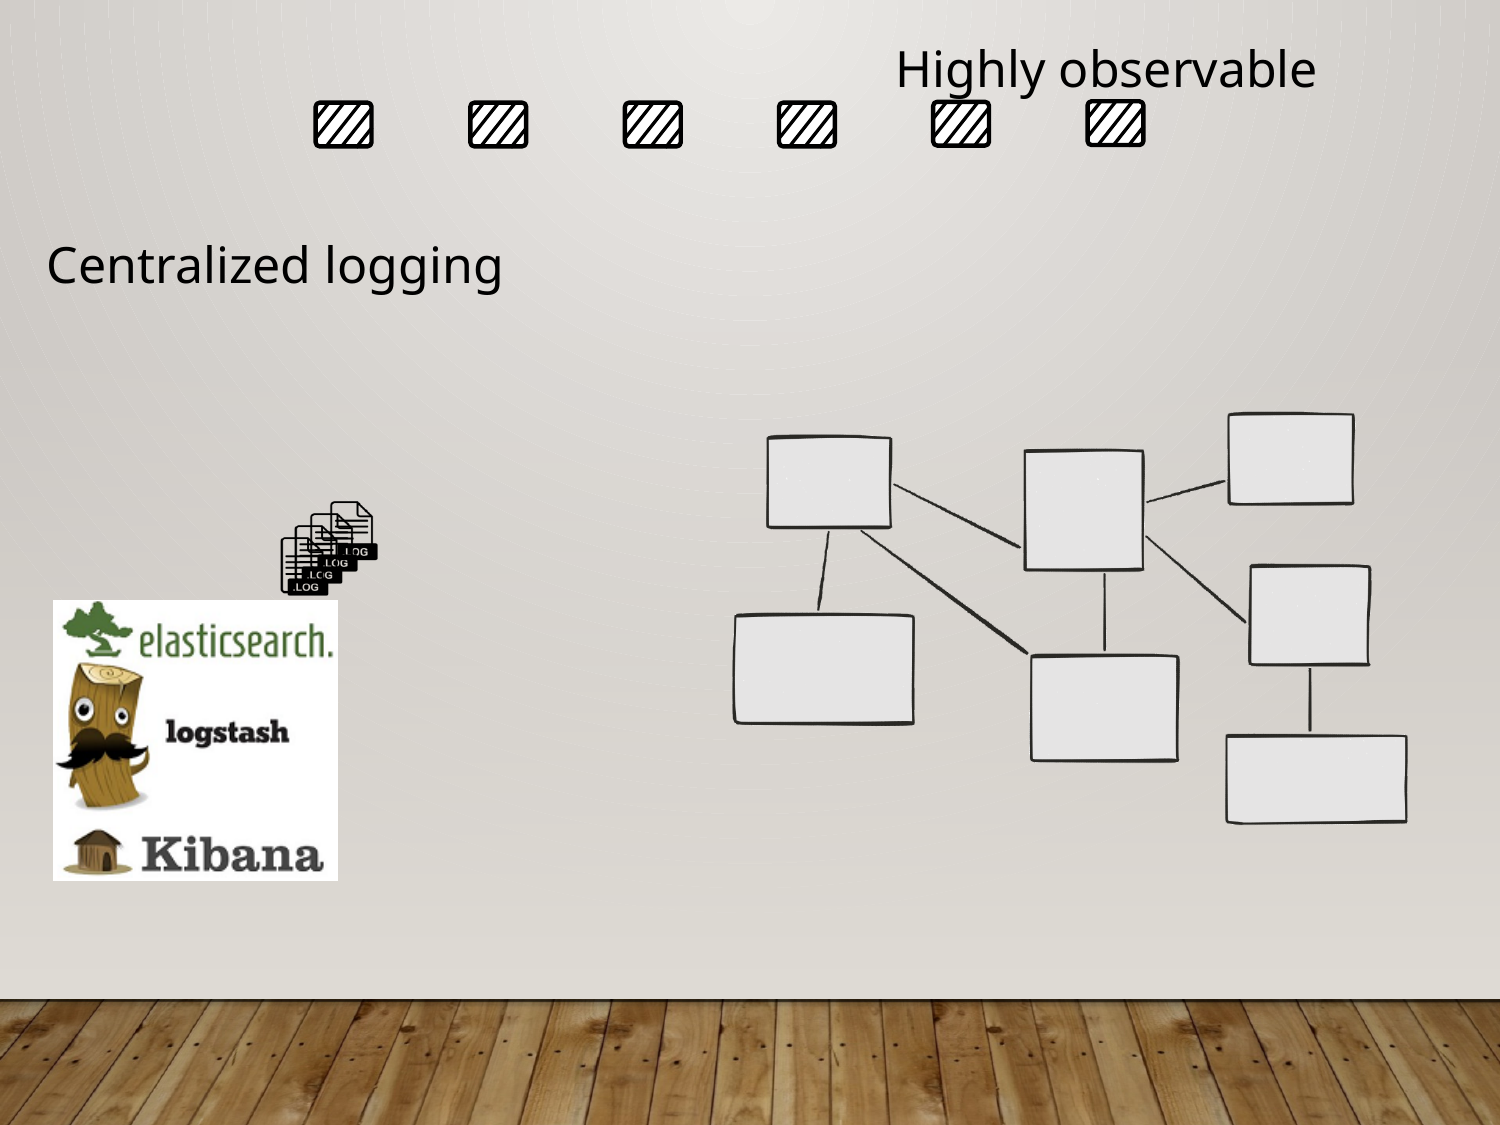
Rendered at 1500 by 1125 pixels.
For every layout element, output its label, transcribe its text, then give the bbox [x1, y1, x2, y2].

picture [53, 478, 398, 881]
picture [312, 99, 374, 150]
picture [702, 391, 1429, 830]
picture [1084, 97, 1146, 148]
picture [467, 99, 529, 150]
picture [621, 99, 684, 150]
picture [0, 999, 1500, 1125]
text_box Centralized logging [32, 225, 520, 301]
picture [776, 99, 838, 150]
text_box Highly observable [881, 29, 1334, 105]
picture [930, 98, 992, 149]
